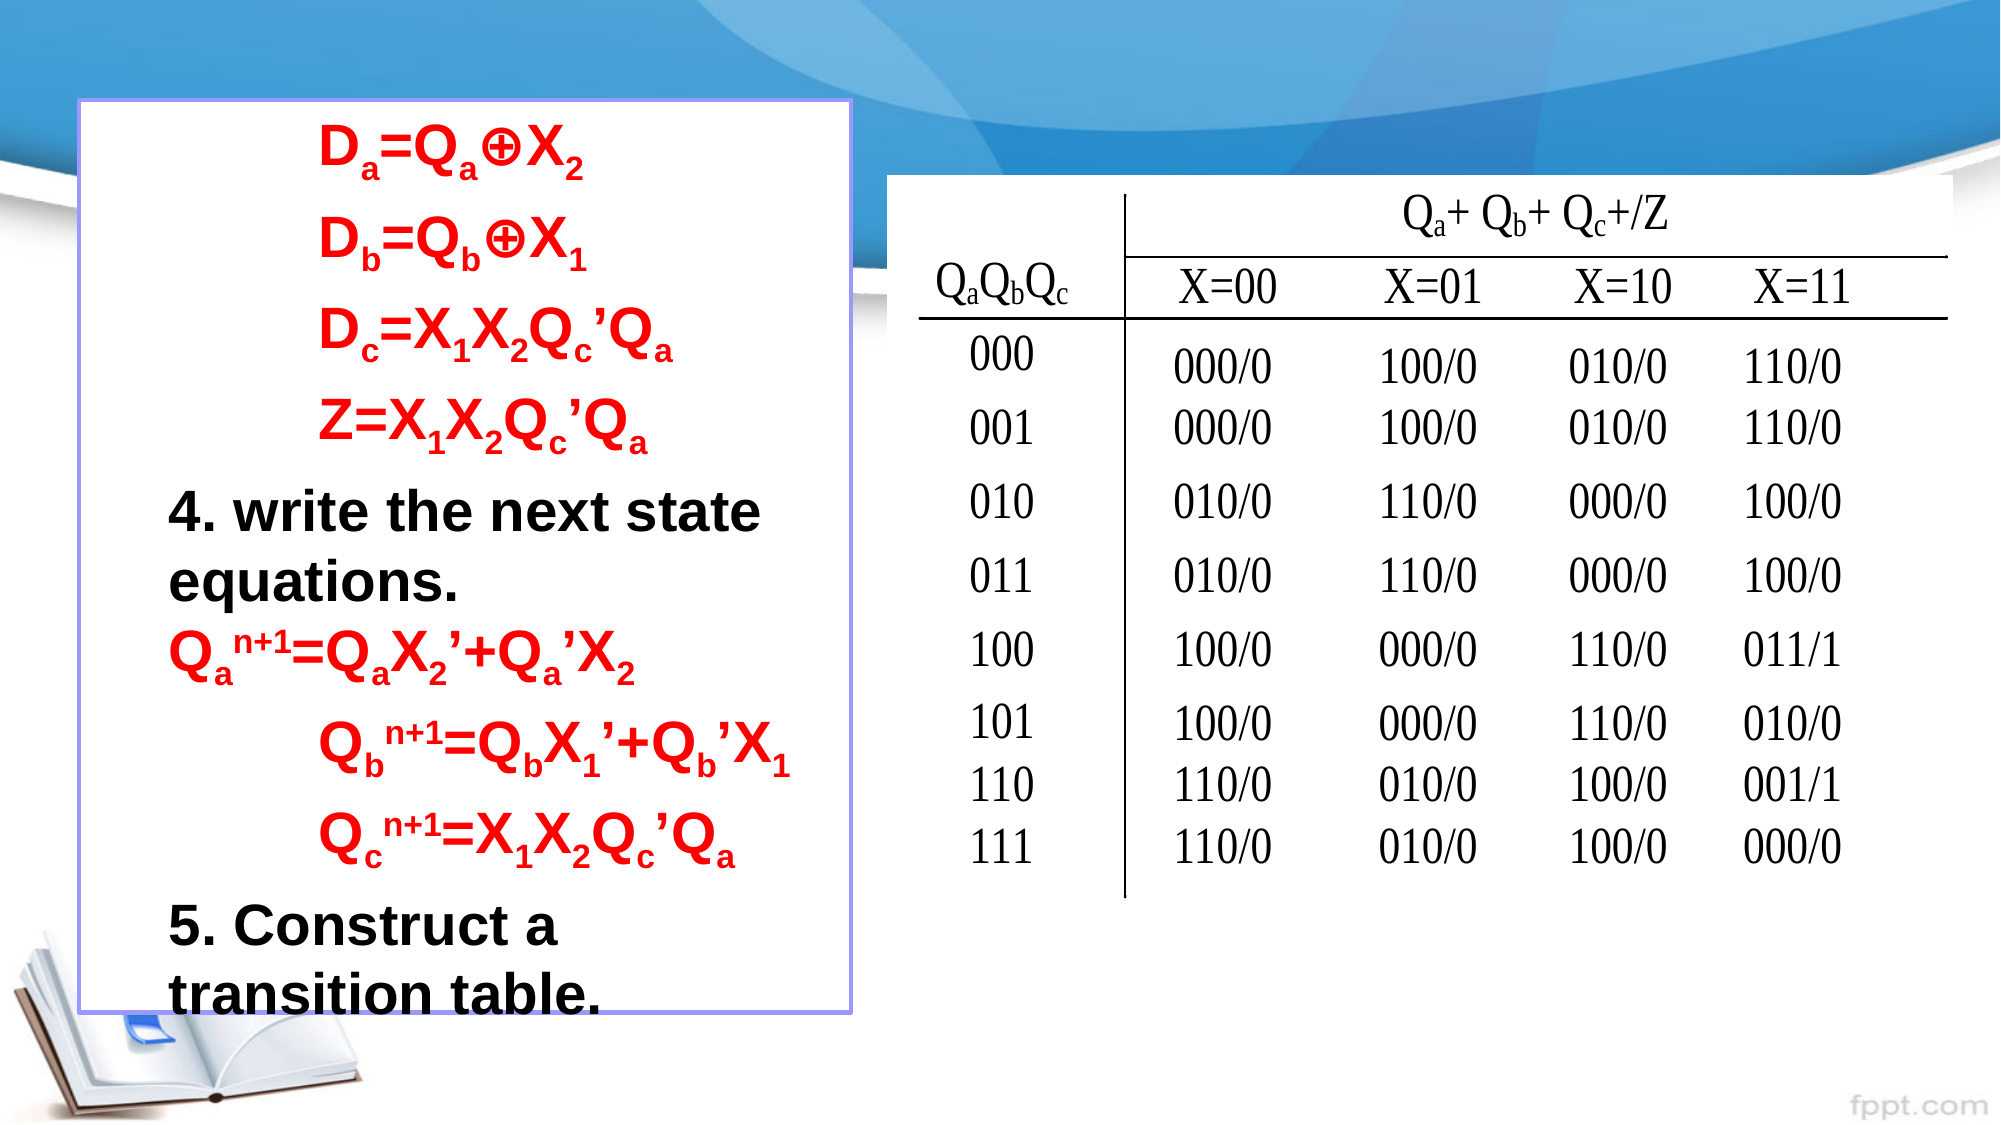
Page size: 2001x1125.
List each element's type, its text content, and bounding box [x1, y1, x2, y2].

picture [0, 0, 2001, 1125]
text_box Da=Qa⊕X2 Db=Qb⊕X1 Dc=X1X2Qc’Qa Z=X1X2Qc’Qa 4. write the next state equations. Qan+1=QaX2’+Qa’X2 Qbn+1=QbX1’+Qb’X1 Qcn+1=X1X2Qc’Qa 5. Construct a transition table. [79, 99, 851, 1013]
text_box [887, 174, 1954, 906]
